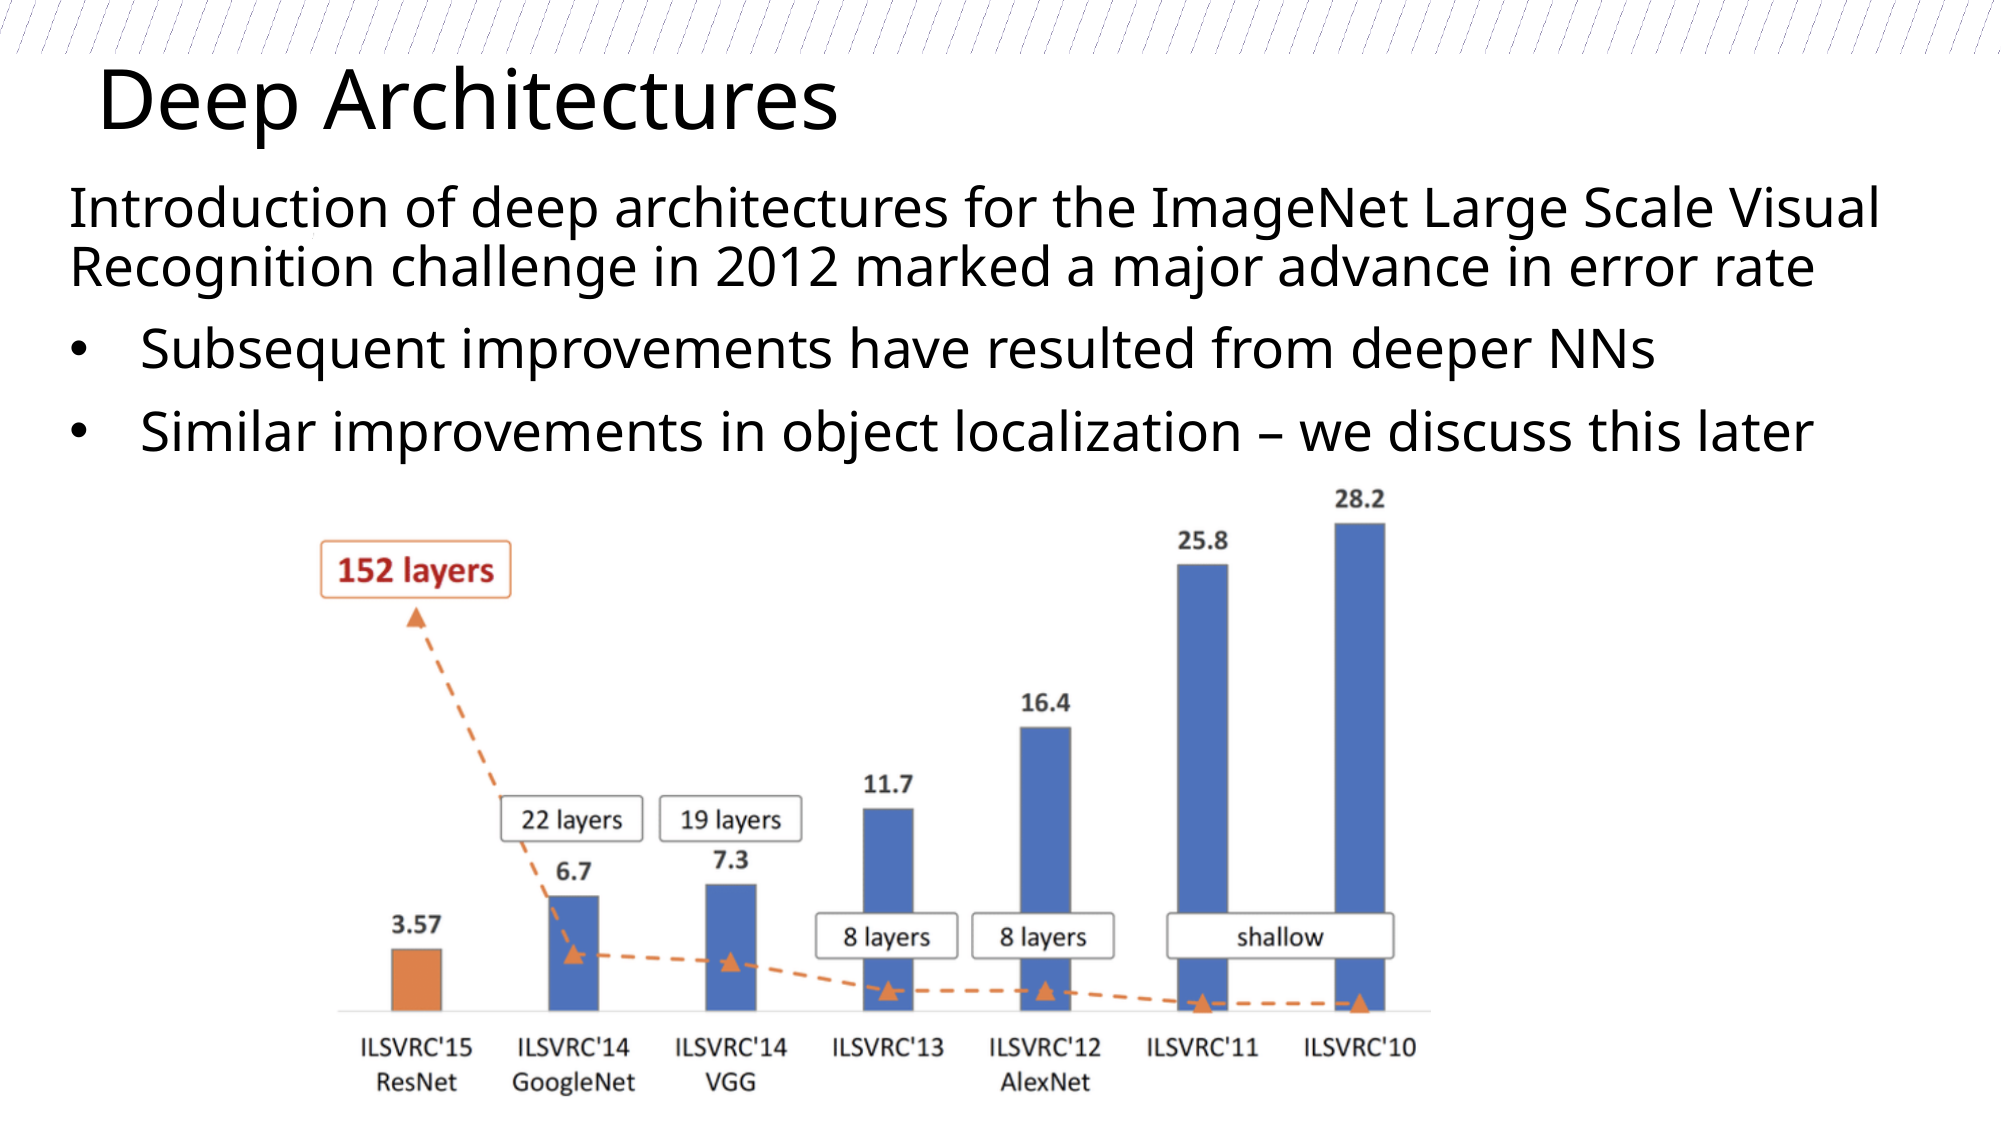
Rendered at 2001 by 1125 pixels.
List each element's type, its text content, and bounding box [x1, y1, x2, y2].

list Deep Architectures [81, 50, 1946, 172]
picture [279, 458, 1431, 1117]
text_box Introduction of deep architectures for the ImageNet Large Scale Visual Recognition challenge in 2012 marked a major advance in error rate Subsequent improvements have resulted from deeper NNs Similar improvements in object localization – we discuss this later [54, 172, 1946, 476]
